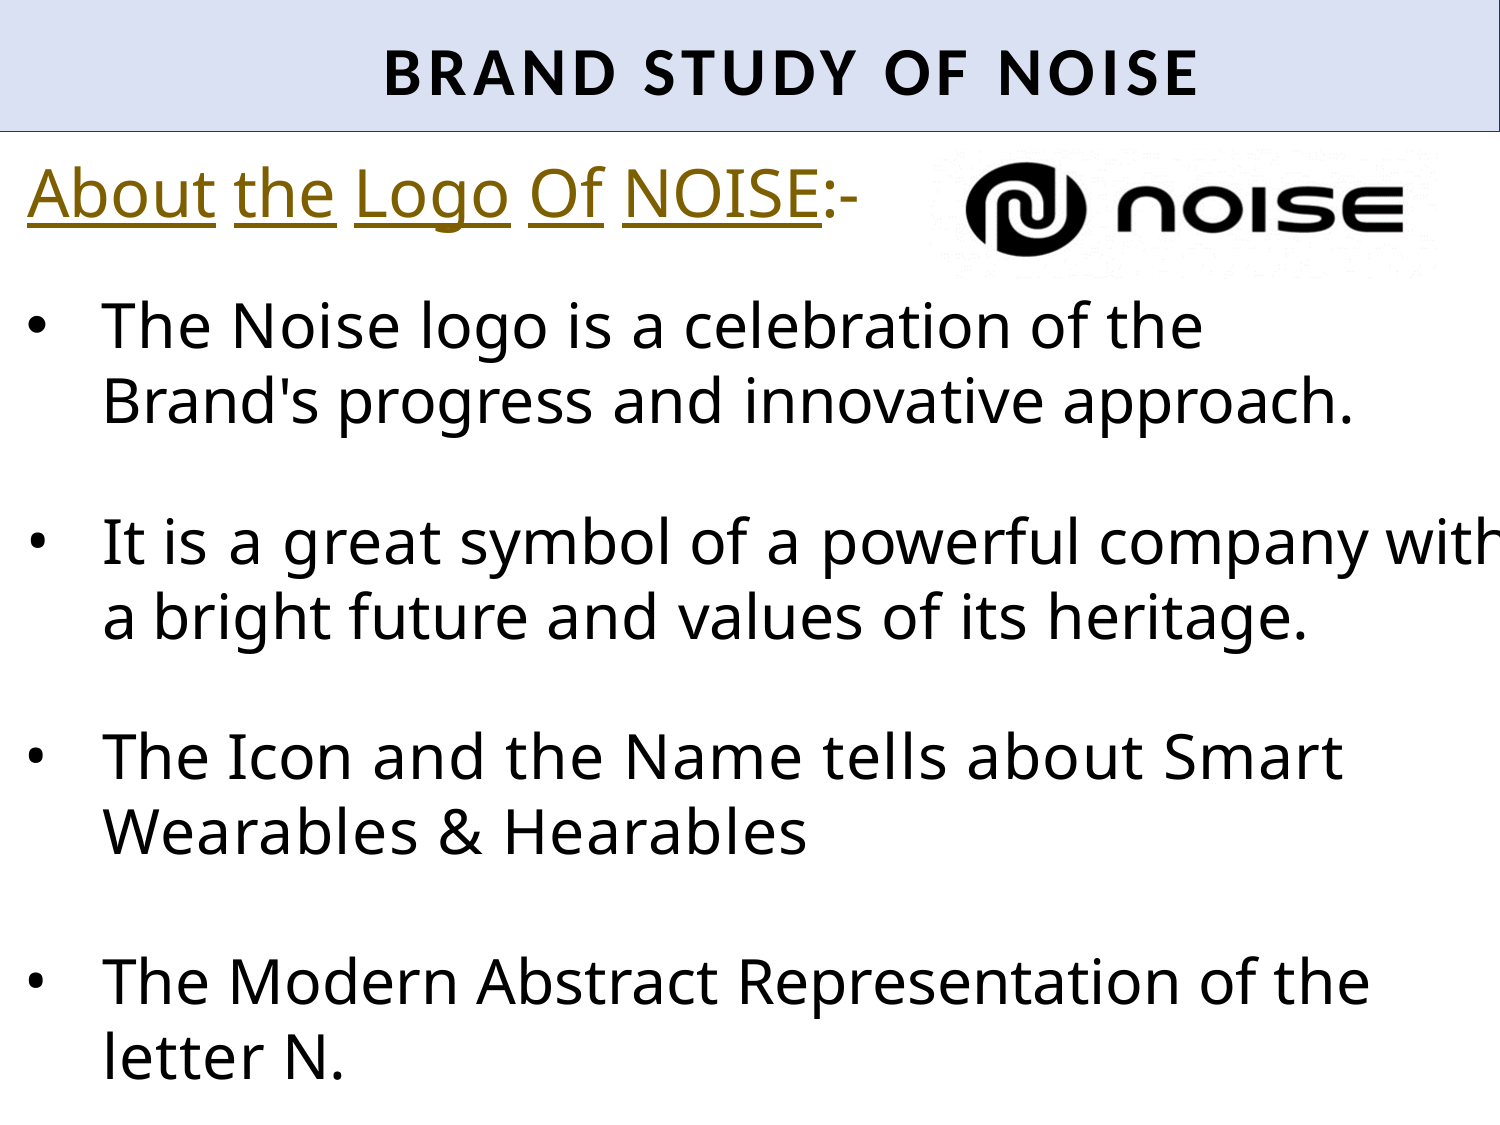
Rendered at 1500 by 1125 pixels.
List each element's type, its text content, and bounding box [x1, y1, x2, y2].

picture [926, 148, 1441, 280]
text_box About the Logo Of NOISE:- The Noise logo is a celebration of the Brand's progress and innovative approach. It is a great symbol of a powerful company with a bright future and values of its heritage. The Icon and the Name tells about Smart Wearables & Hearables The Modern Abstract Representation of the letter N. [22, 149, 1500, 1093]
title BRAND STUDY OF NOISE [4, 0, 1386, 215]
